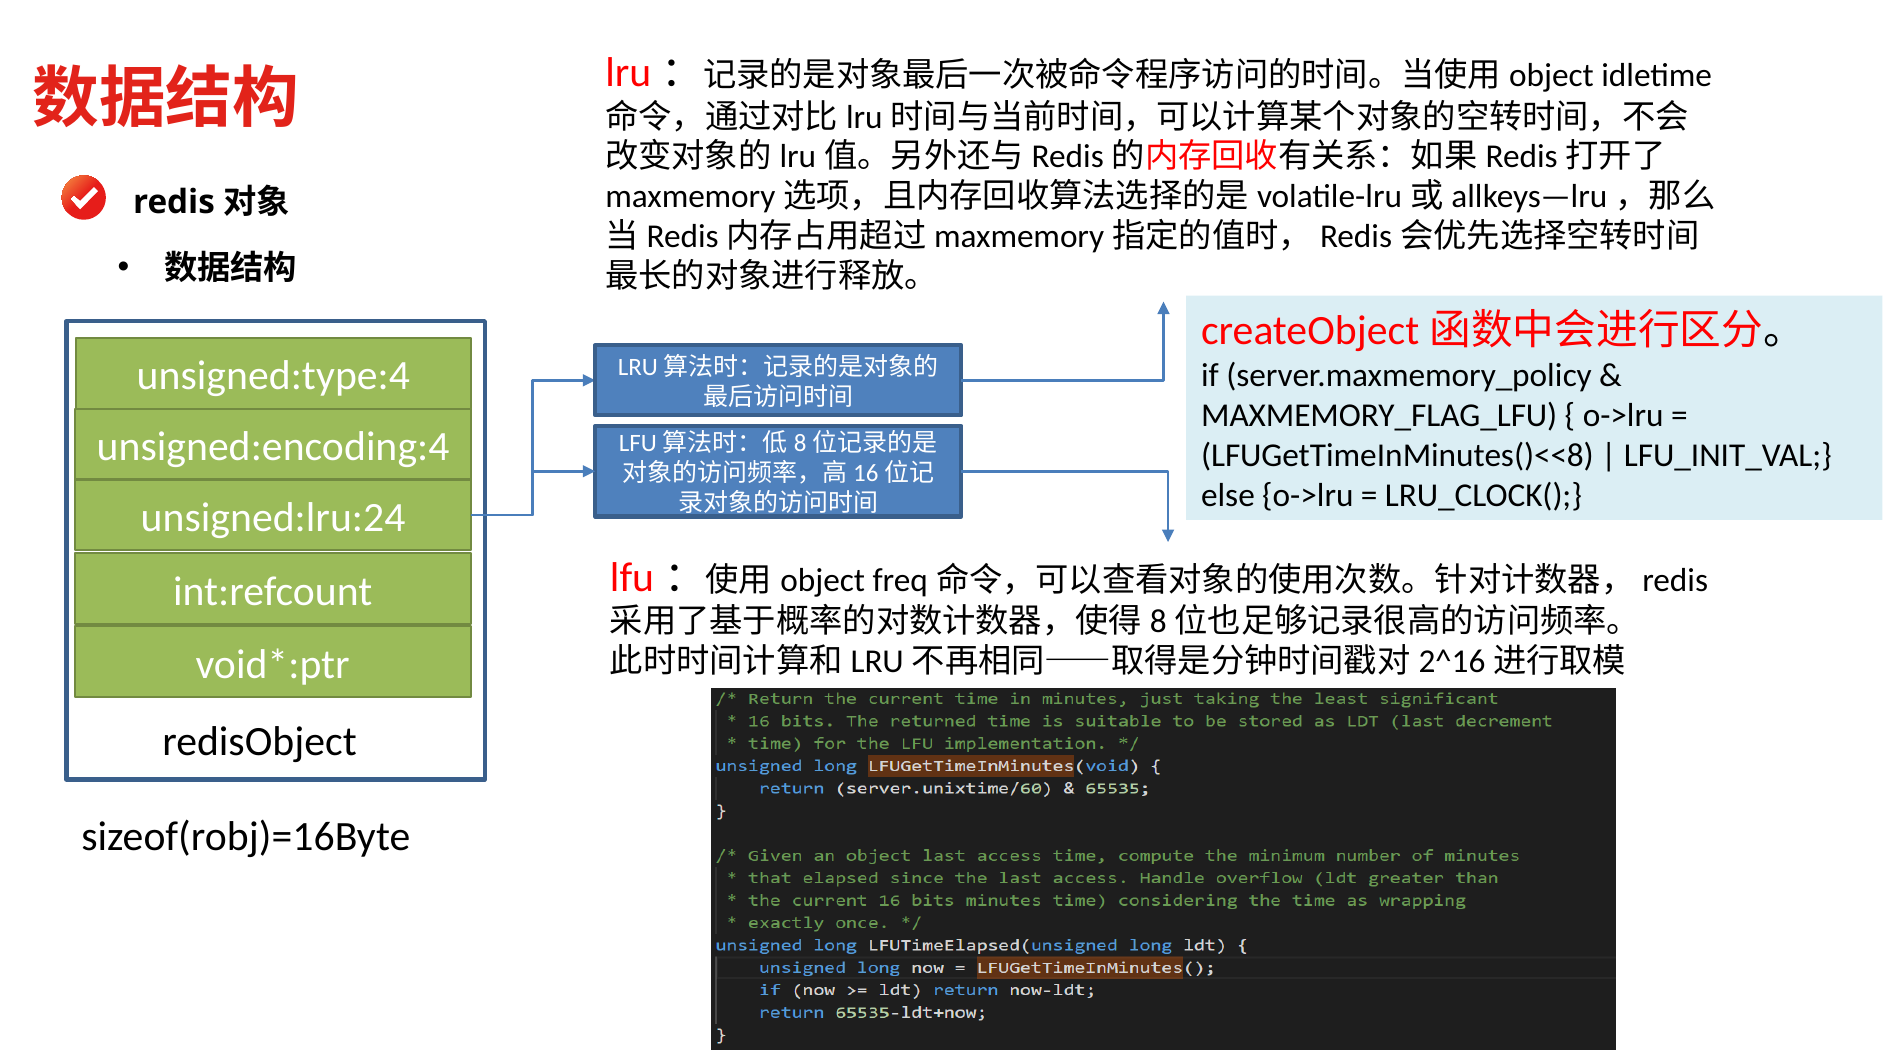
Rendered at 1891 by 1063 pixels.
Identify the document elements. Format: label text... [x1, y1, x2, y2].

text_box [471, 470, 596, 516]
text_box lru：记录的是对象最后一次被命令程序访问的时间。当使用object idletime命令，通过对比lru时间与当前时间，可以计算某个对象的空转时间，不会改变对象的lru值。另外还与Redis的内存回收有关系：如果Redis打开了maxmemory选项，且内存回收算法选择的是volatile-lru或allkeys—lru，那么当Redis内存占用超过maxmemory指定的值时，Redis会优先选择空转时间最长的对象进行释放。 [590, 37, 1737, 302]
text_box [961, 470, 1169, 543]
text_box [61, 320, 485, 791]
text_box LFU算法时：低8位记录的是对象的访问频率，高16位记录对象的访问时间 [599, 424, 963, 519]
text_box redis对象 [103, 165, 320, 236]
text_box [961, 304, 1164, 381]
picture [711, 688, 1616, 1050]
text_box [61, 175, 103, 220]
text_box LRU算法时：记录的是对象的 最后访问时间 [593, 343, 963, 417]
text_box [471, 379, 596, 470]
text_box createObject函数中会进行区分。 if (server.maxmemory_policy & MAXMEMORY_FLAG_LFU) { o->lru = (LFUGetTimeInMinutes()<<8) | LFU_INIT_VAL;} else {o->lru = LRU_CLOCK();} [1186, 295, 1883, 520]
text_box lfu：使用object freq命令，可以查看对象的使用次数。针对计数器，redis采用了基于概率的对数计数器，使得8位也足够记录很高的访问频率。 此时时间计算和LRU不再相同——取得是分钟时间戳对2^16进行取模 [595, 541, 1741, 687]
list 数据结构 [17, 47, 432, 154]
text_box sizeof(robj)=16Byte [66, 801, 485, 867]
text_box 数据结构 [102, 238, 313, 294]
